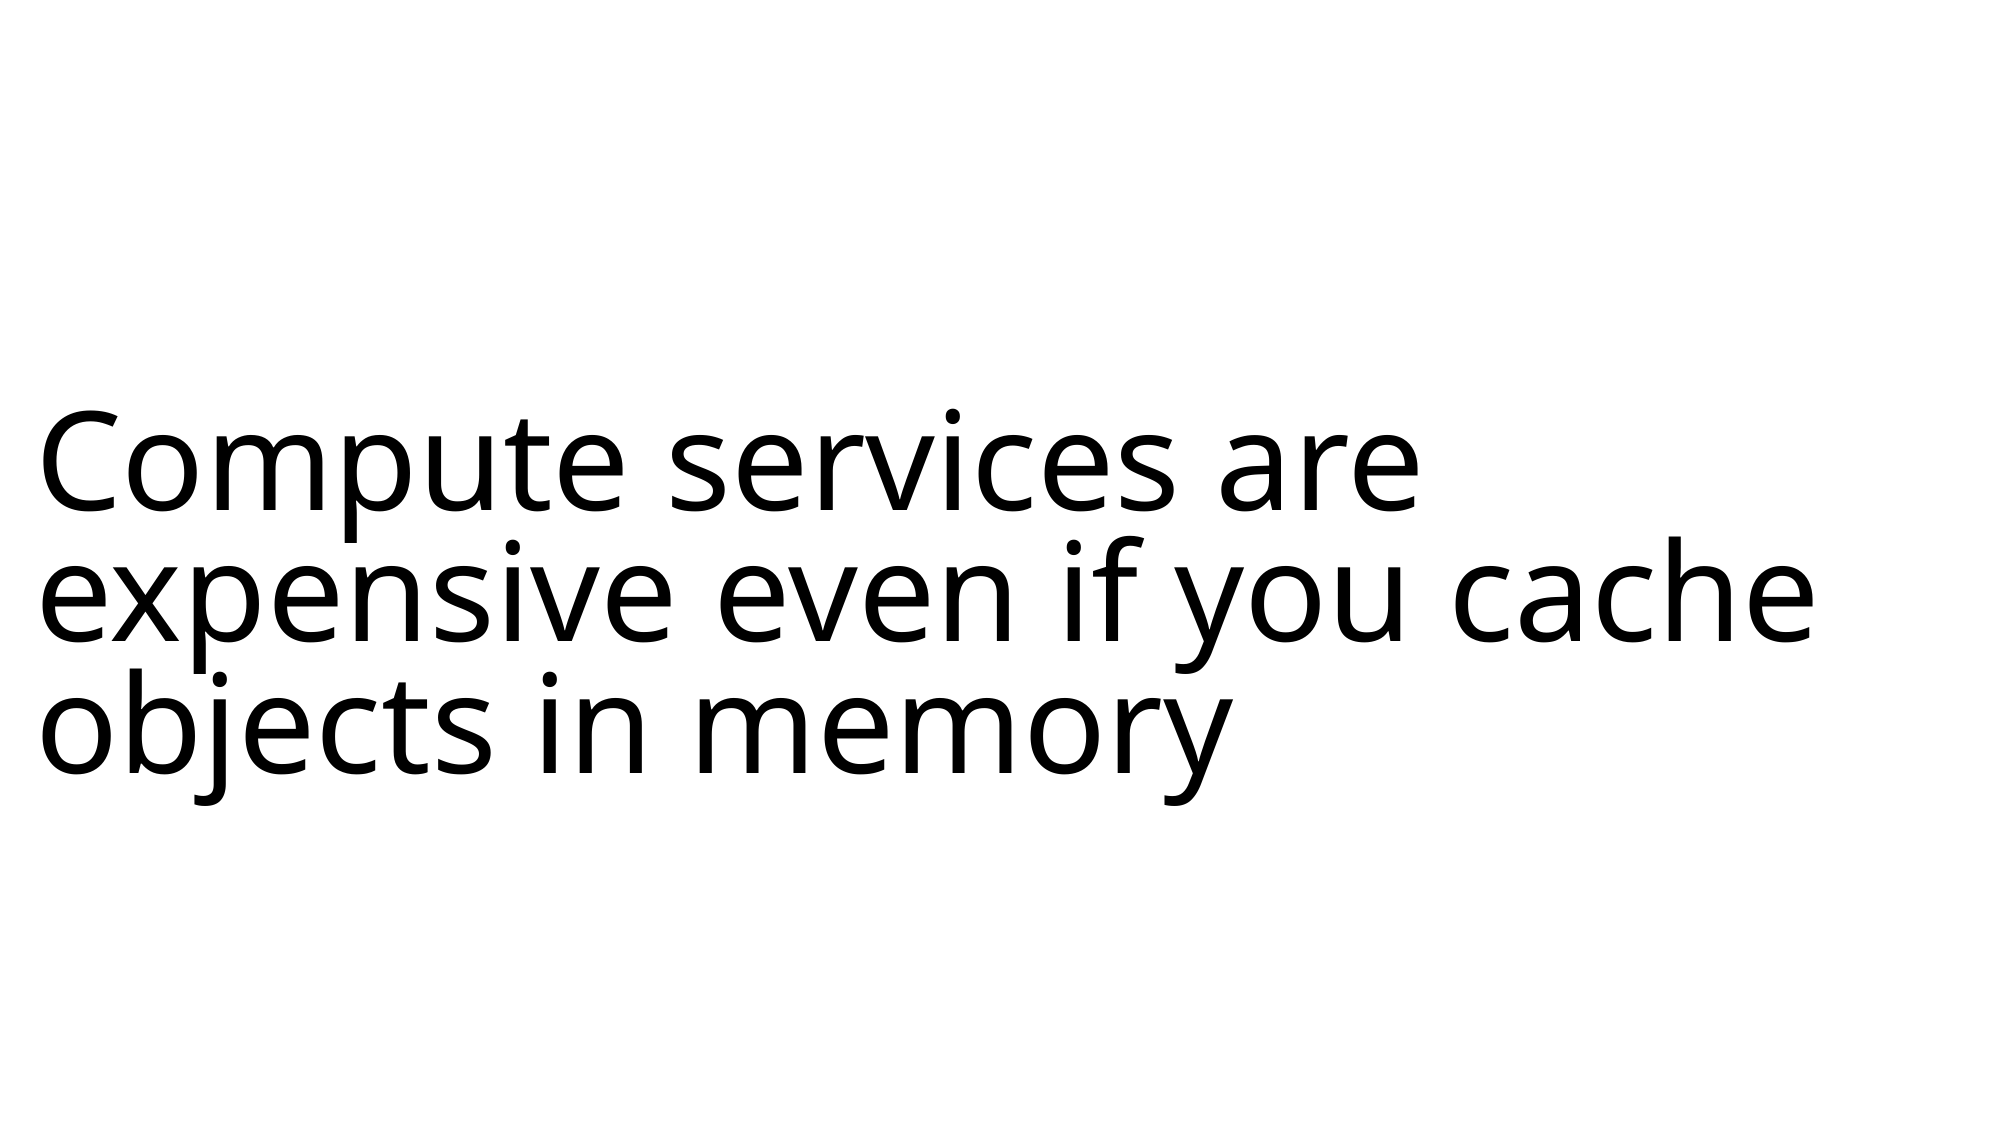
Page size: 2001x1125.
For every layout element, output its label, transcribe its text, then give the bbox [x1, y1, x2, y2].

title Compute services are expensive even if you cache objects in memory [19, 396, 2000, 828]
